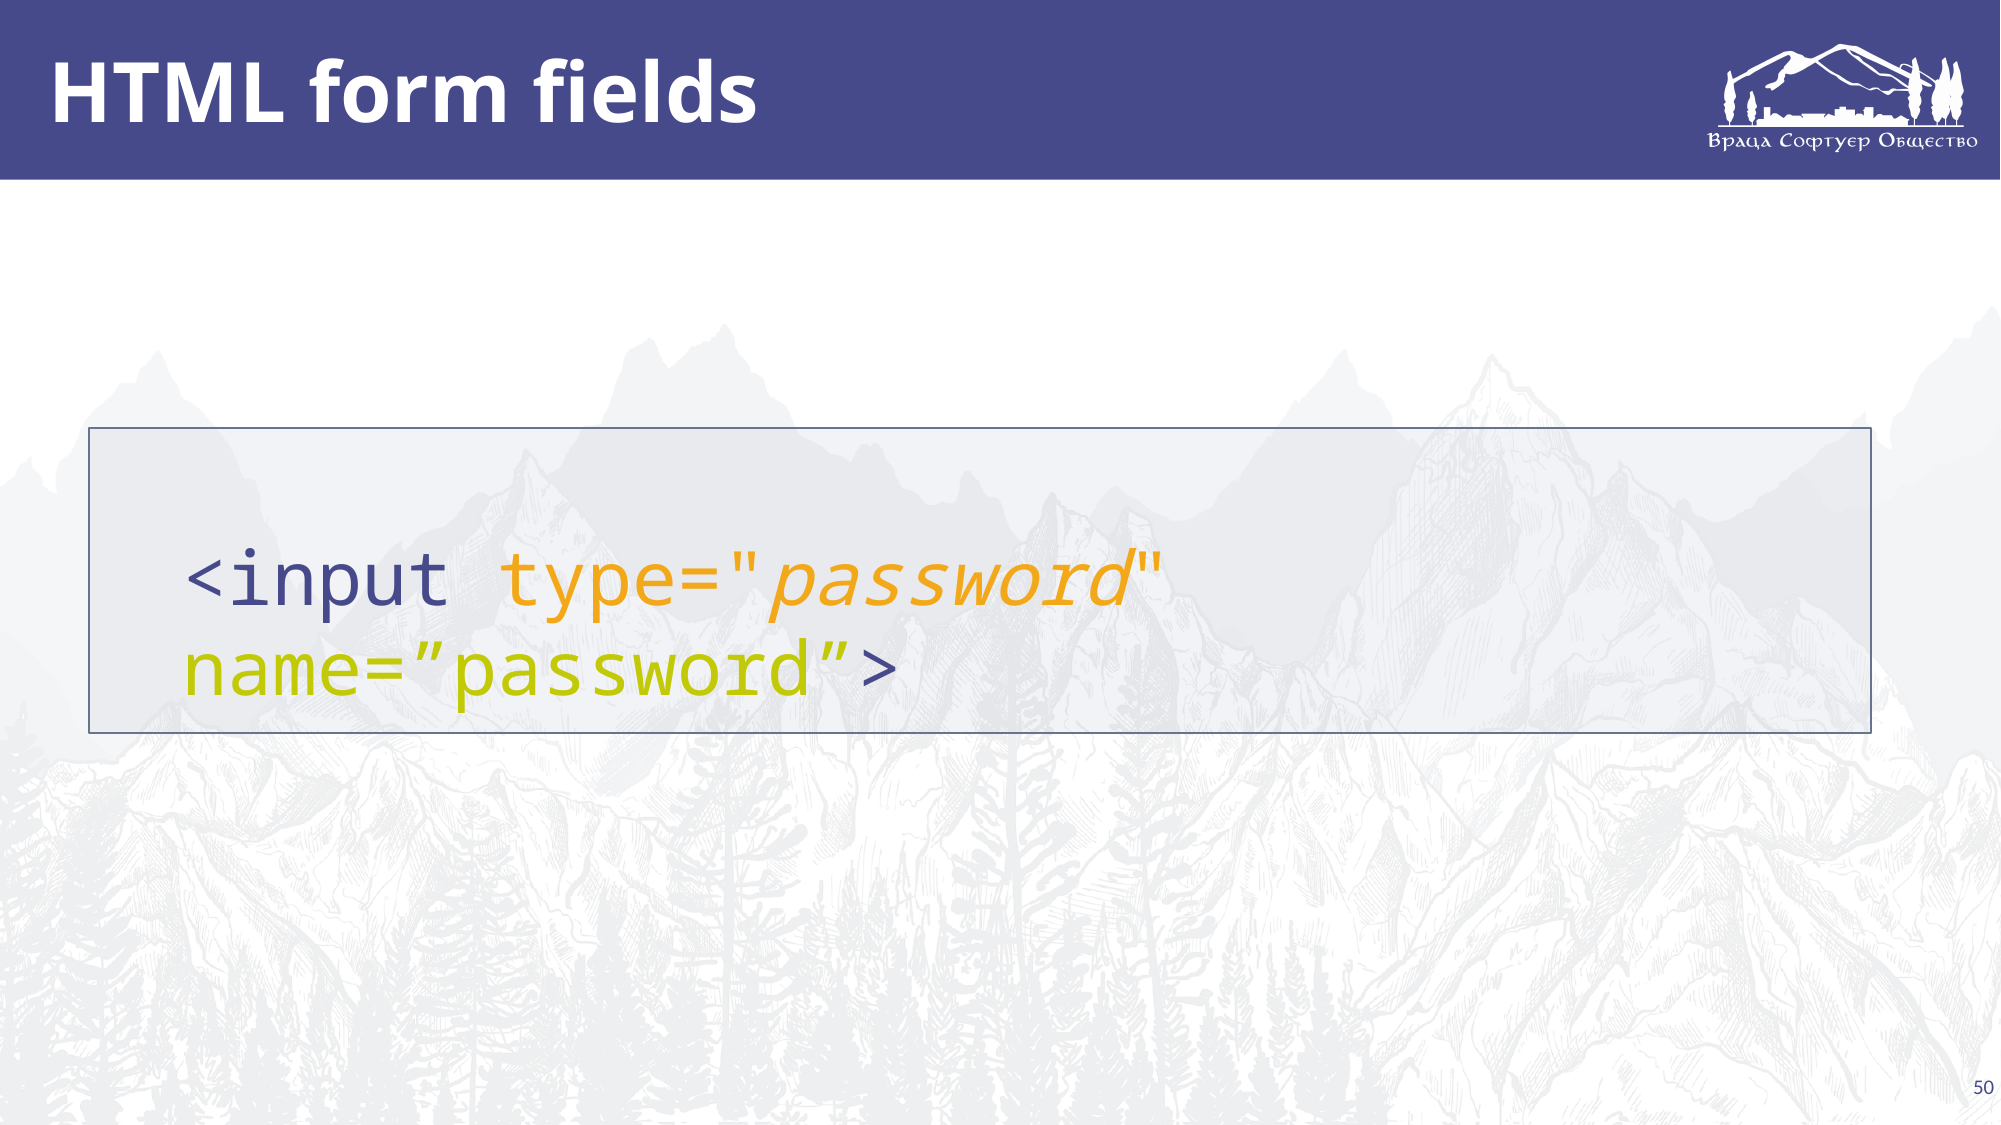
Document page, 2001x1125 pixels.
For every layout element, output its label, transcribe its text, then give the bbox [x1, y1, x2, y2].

slide_number 50 [1929, 1070, 2000, 1103]
picture [1703, 19, 1981, 165]
title HTML form fields [31, 16, 1591, 162]
text_box <input type="password" name=”password”> [89, 428, 1871, 733]
